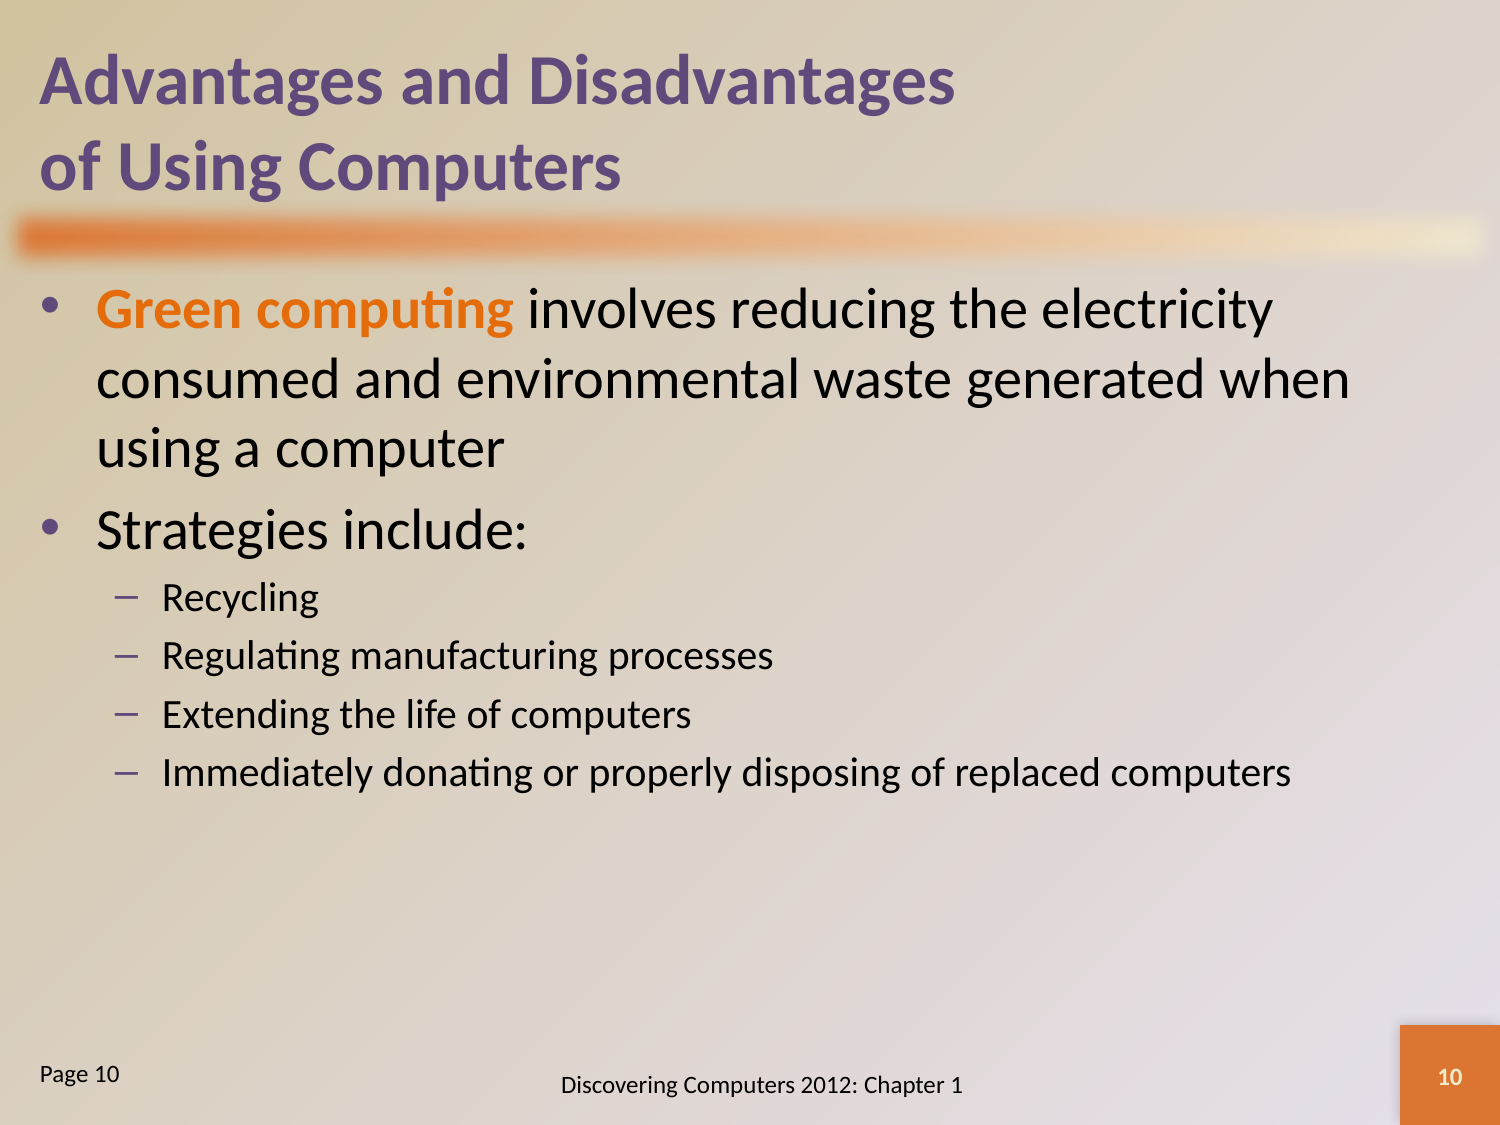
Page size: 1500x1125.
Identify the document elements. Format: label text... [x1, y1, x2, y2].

title Advantages and Disadvantages of Using Computers [24, 24, 1475, 213]
list Green computing involves reducing the electricity consumed and environmental waste generated when using a computer Strategies include: Recycling Regulating manufacturing processes Extending the life of computers Immediately donating or properly disposing of replaced computers [24, 262, 1475, 1025]
slide_number 10 [1400, 1025, 1500, 1125]
footer Discovering Computers 2012: Chapter 1 [450, 1042, 1075, 1125]
list Page 10 [24, 1050, 300, 1125]
